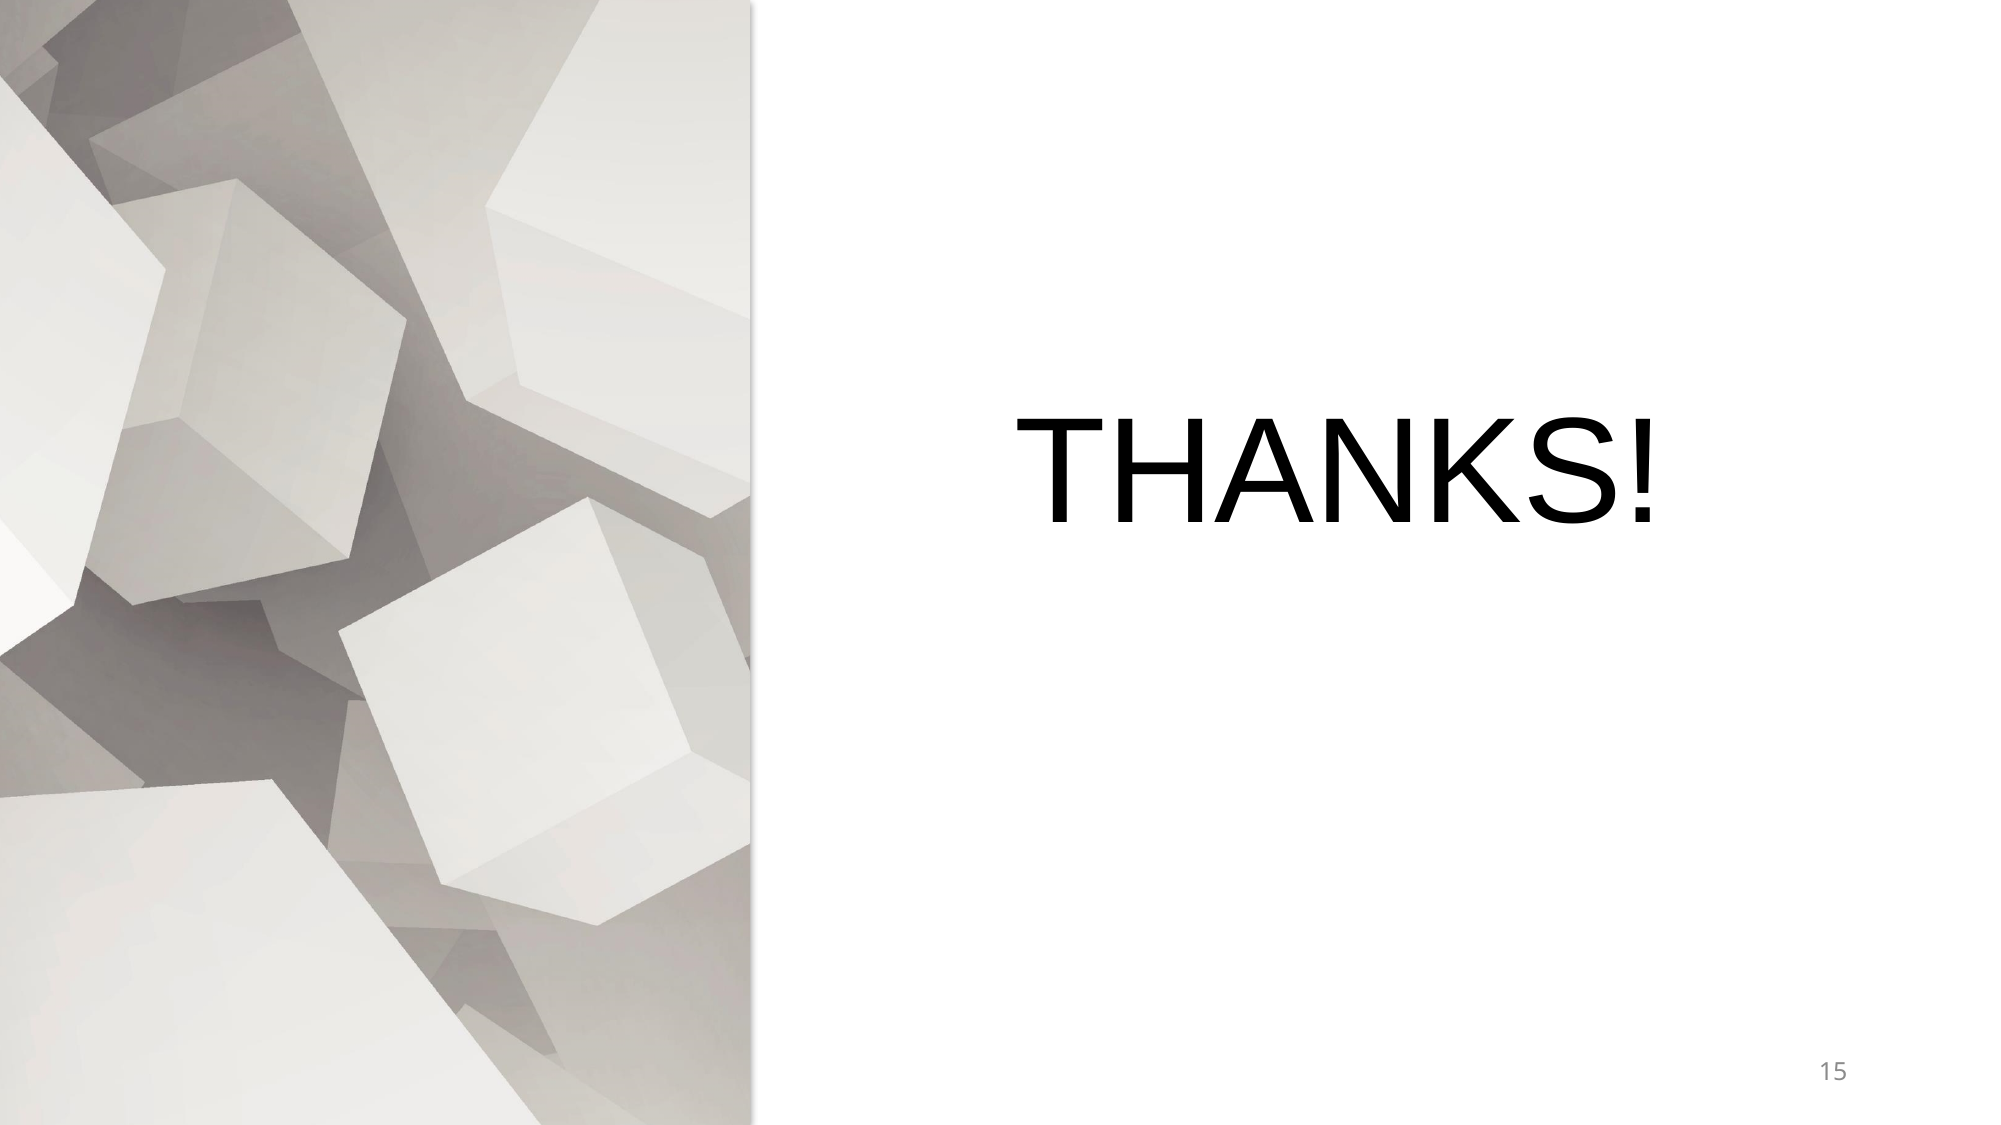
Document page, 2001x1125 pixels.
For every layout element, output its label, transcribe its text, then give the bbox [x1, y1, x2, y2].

title THANKS! [999, 287, 1937, 563]
picture [0, 0, 751, 1125]
slide_number 15 [1412, 1042, 1863, 1103]
